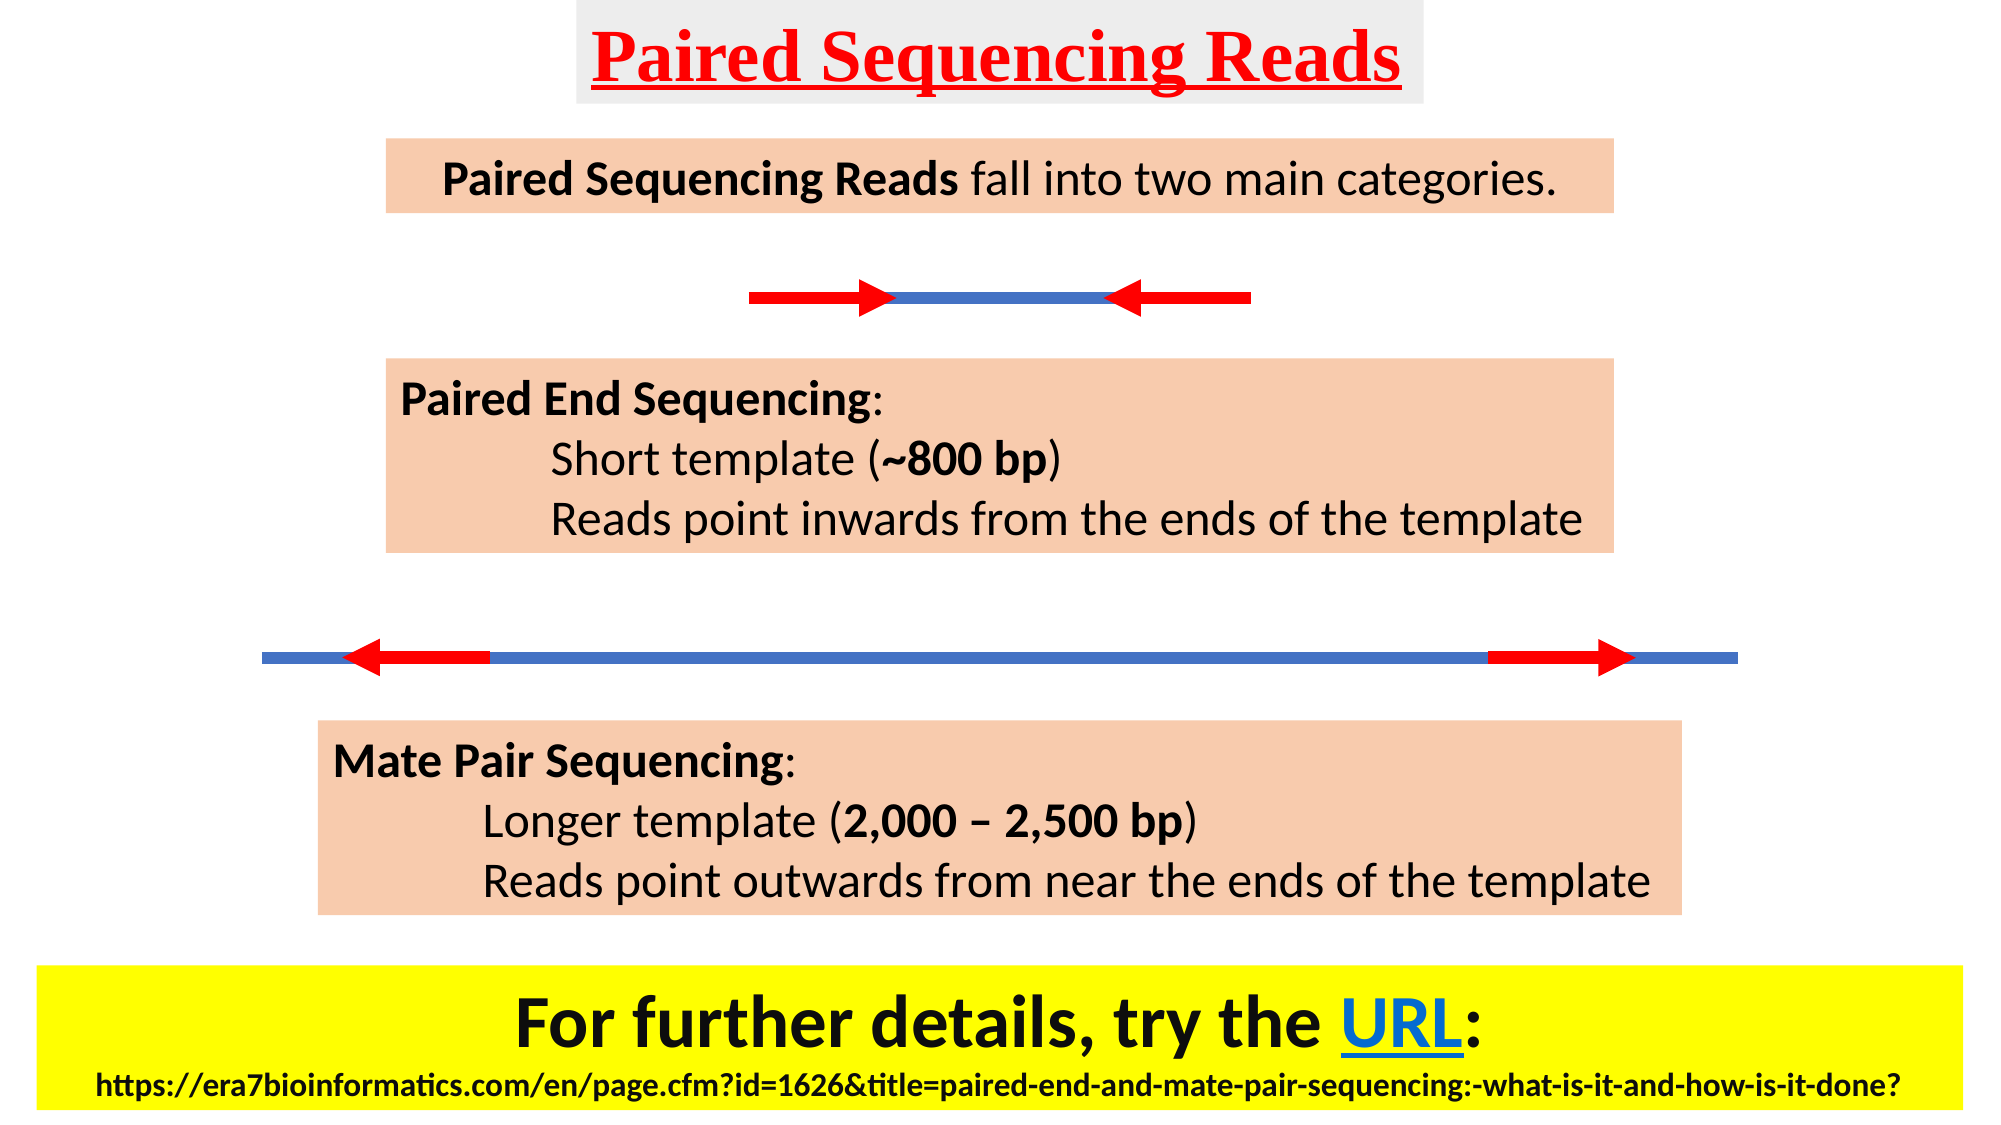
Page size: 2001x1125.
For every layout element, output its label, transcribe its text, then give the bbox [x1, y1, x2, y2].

text_box For further details, try the URL: https://era7bioinformatics.com/en/page.cfm?id=1626&title=paired-end-and-mate-pair-sequencing:-what-is-it-and-how-is-it-done? [36, 965, 1964, 1111]
text_box Paired Sequencing Reads fall into two main categories. [385, 138, 1614, 214]
text_box Paired End Sequencing: Short template (~800 bp) Reads point inwards from the ends of the template [385, 358, 1614, 553]
text_box Paired Sequencing Reads [576, 0, 1424, 104]
text_box Mate Pair Sequencing: Longer template (2,000 – 2,500 bp) Reads point outwards from near the ends of the template [317, 720, 1682, 916]
